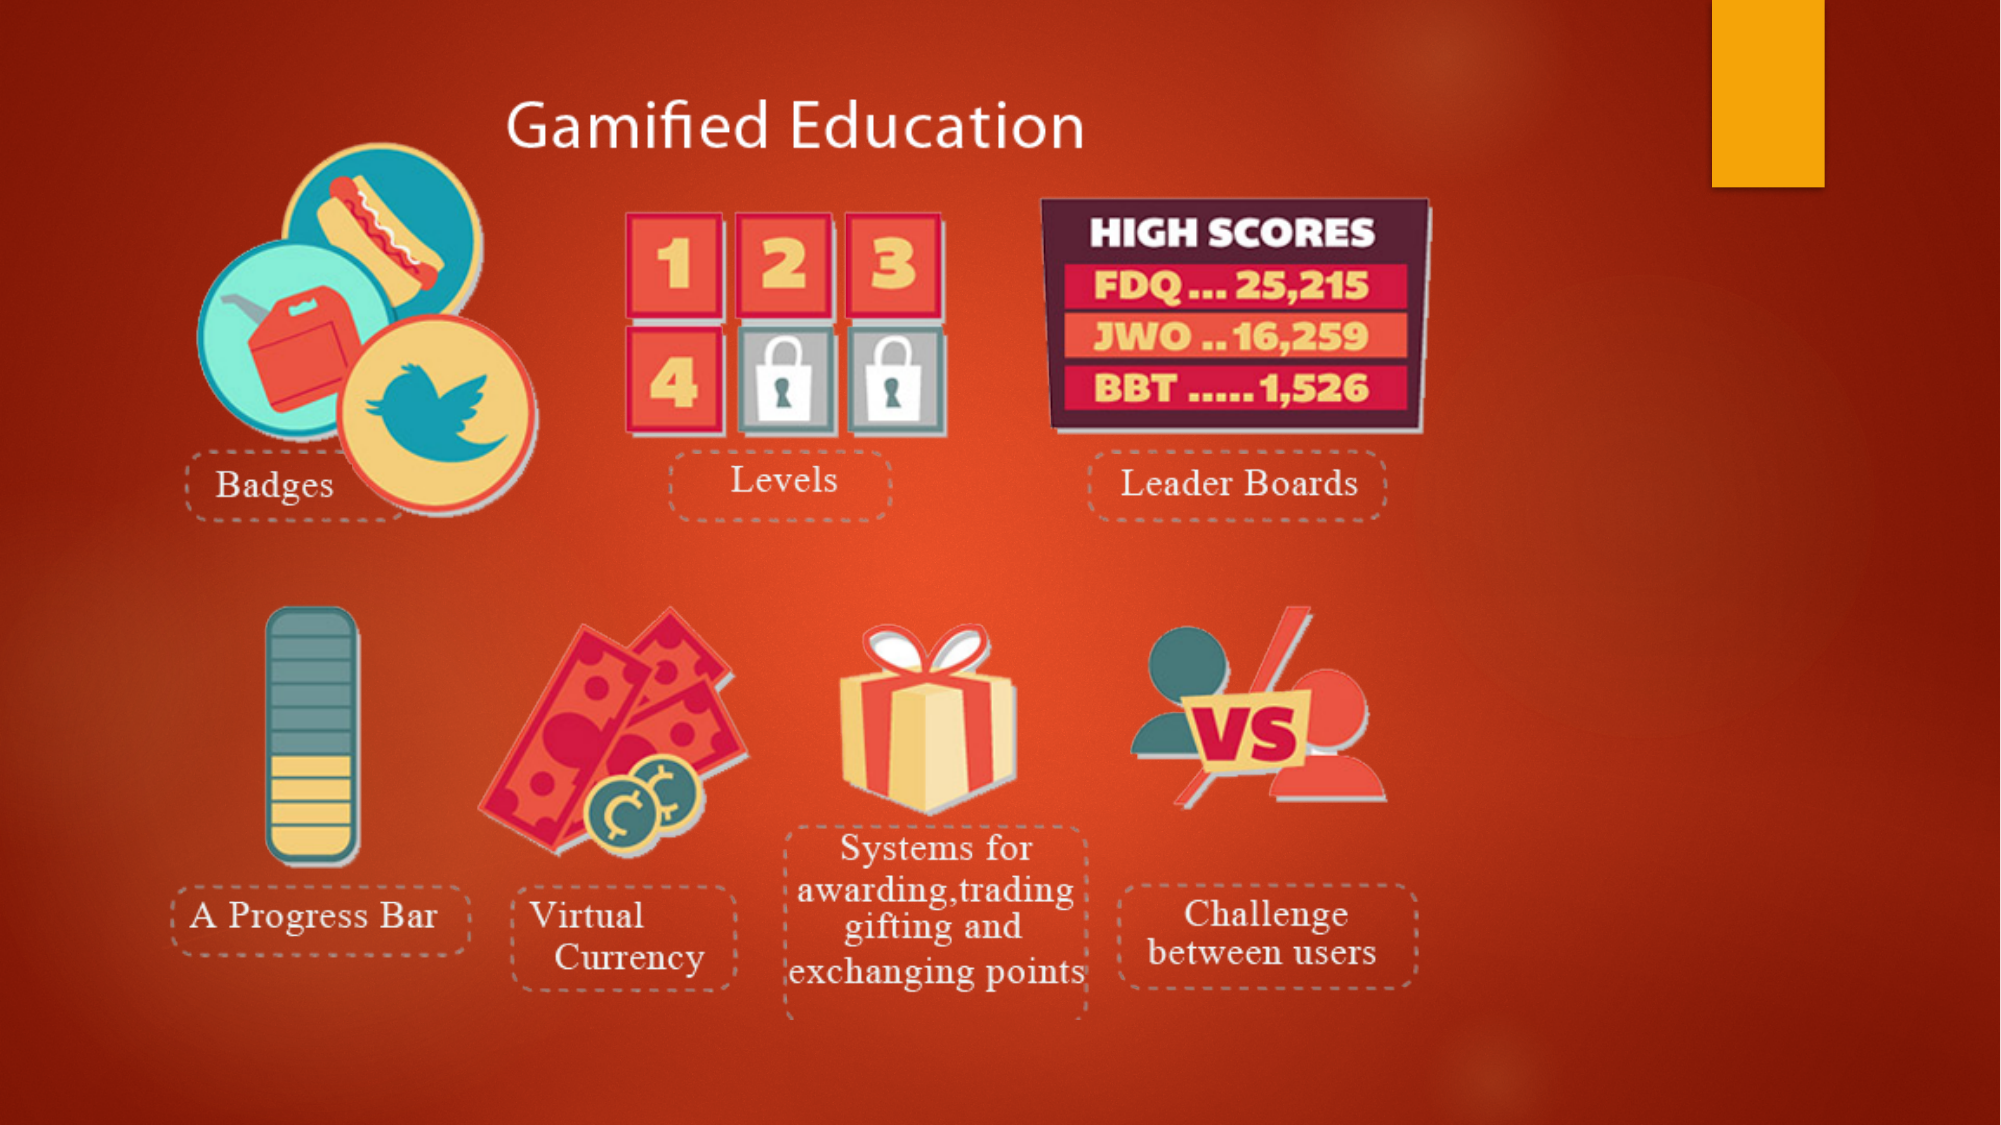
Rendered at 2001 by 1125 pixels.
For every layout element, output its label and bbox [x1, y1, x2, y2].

picture [0, 0, 1576, 1125]
